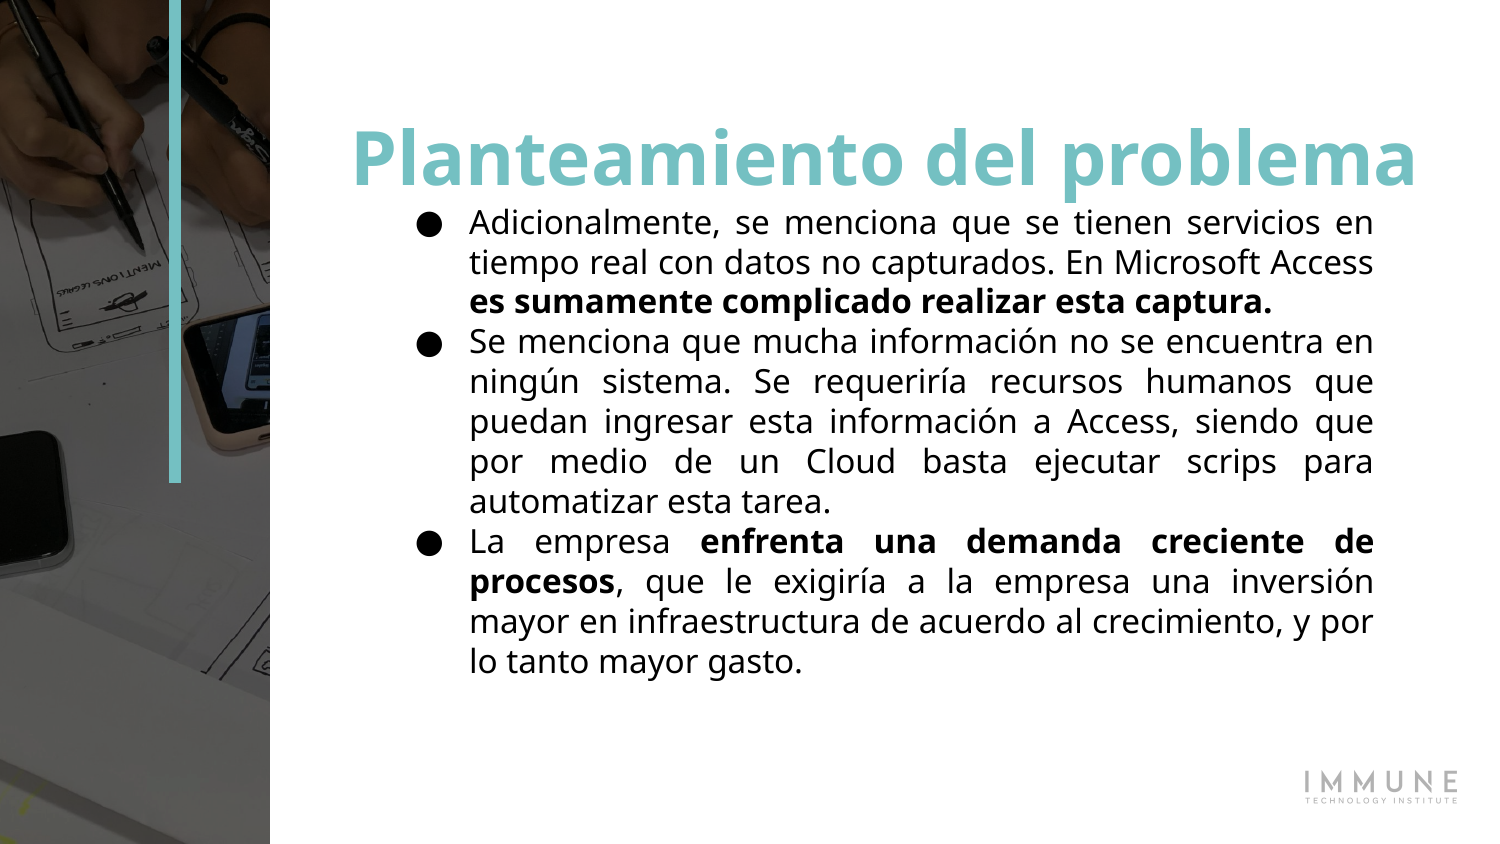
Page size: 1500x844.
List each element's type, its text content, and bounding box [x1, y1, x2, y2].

text_box Planteamiento del problema [312, 64, 1458, 202]
picture [1289, 756, 1476, 819]
text_box Adicionalmente, se menciona que se tienen servicios en tiempo real con datos no capturados. En Microsoft Access es sumamente complicado realizar esta captura. Se menciona que mucha información no se encuentra en ningún sistema. Se requeriría recursos humanos que puedan ingresar esta información a Access, siendo que por medio de un Cloud basta ejecutar scrips para automatizar esta tarea. La empresa enfrenta una demanda creciente de procesos, que le exigiría a la empresa una inversión mayor en infraestructura de acuerdo al crecimiento, y por lo tanto mayor gasto. [379, 185, 1391, 695]
picture [0, 0, 271, 844]
